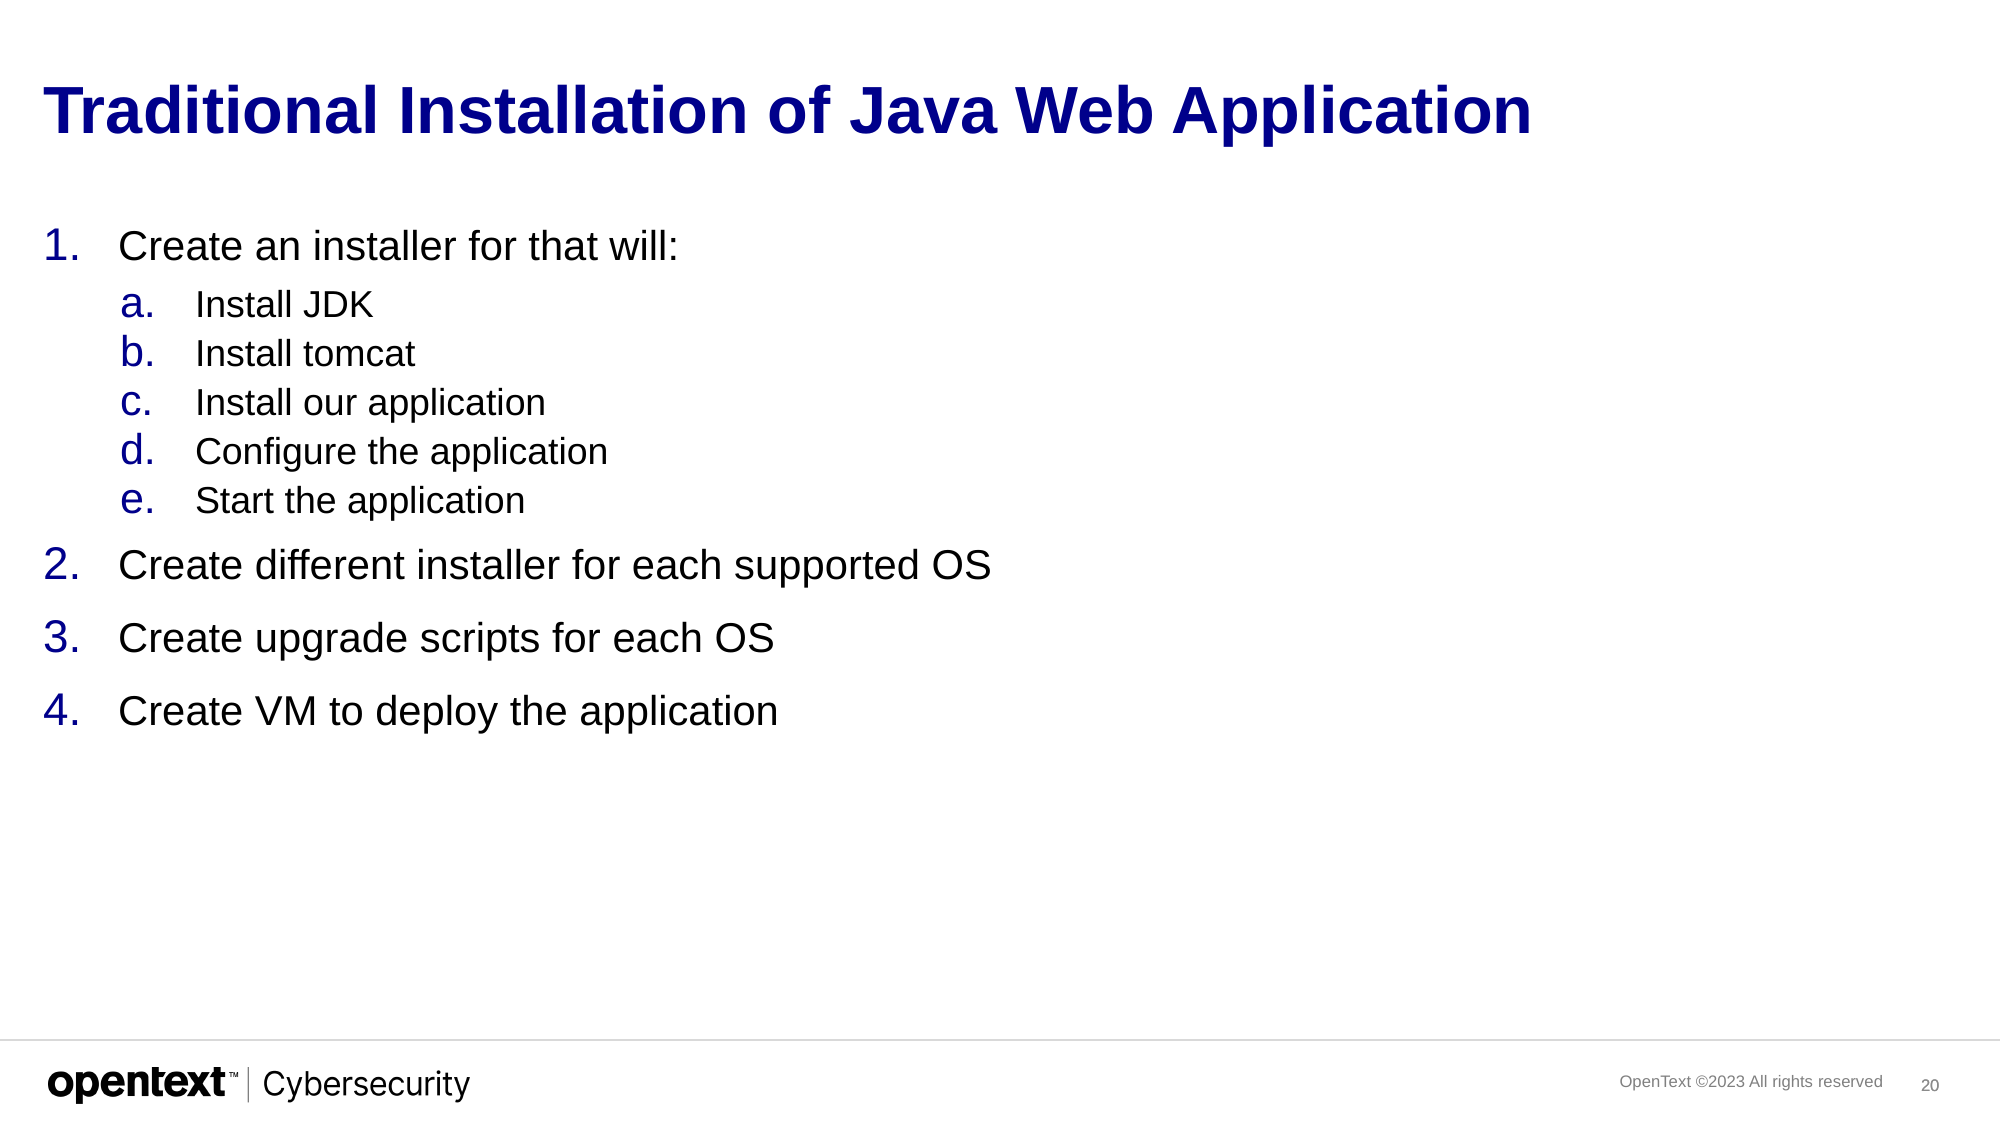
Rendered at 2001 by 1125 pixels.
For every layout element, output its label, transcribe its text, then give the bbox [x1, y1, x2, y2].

list Create an installer for that will: Install JDK Install tomcat Install our application Configure the application Start the application Create different installer for each supported OS Create upgrade scripts for each OS Create VM to deploy the application [43, 211, 1065, 1012]
picture [48, 1067, 470, 1104]
title Traditional Installation of Java Web Application [43, 24, 1955, 185]
